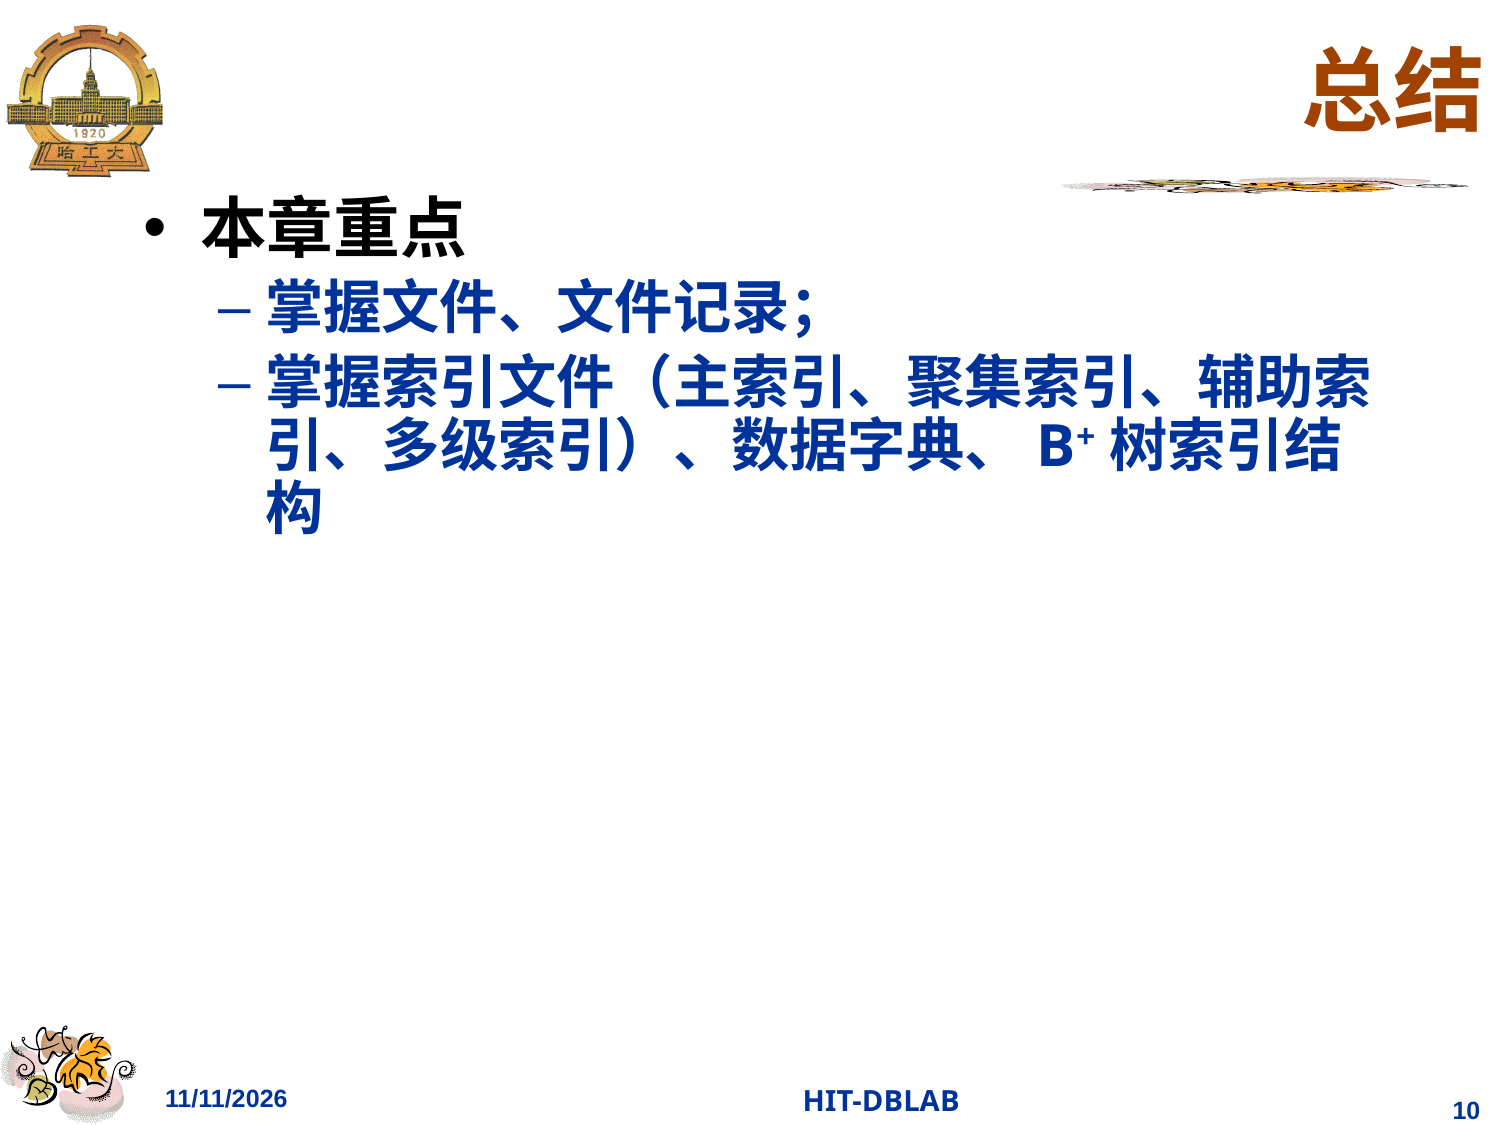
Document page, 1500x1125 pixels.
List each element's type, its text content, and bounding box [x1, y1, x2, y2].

text_box 本章重点 掌握文件、文件记录； 掌握索引文件（主索引、聚集索引、辅助索引、多级索引）、数据字典、B+树索引结构 [128, 187, 1412, 1055]
title 总结 [162, 0, 1500, 176]
picture [0, 24, 175, 182]
footer HIT-DBLAB [524, 1074, 1238, 1125]
slide_number 105 [1437, 1087, 1500, 1125]
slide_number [149, 1074, 413, 1125]
